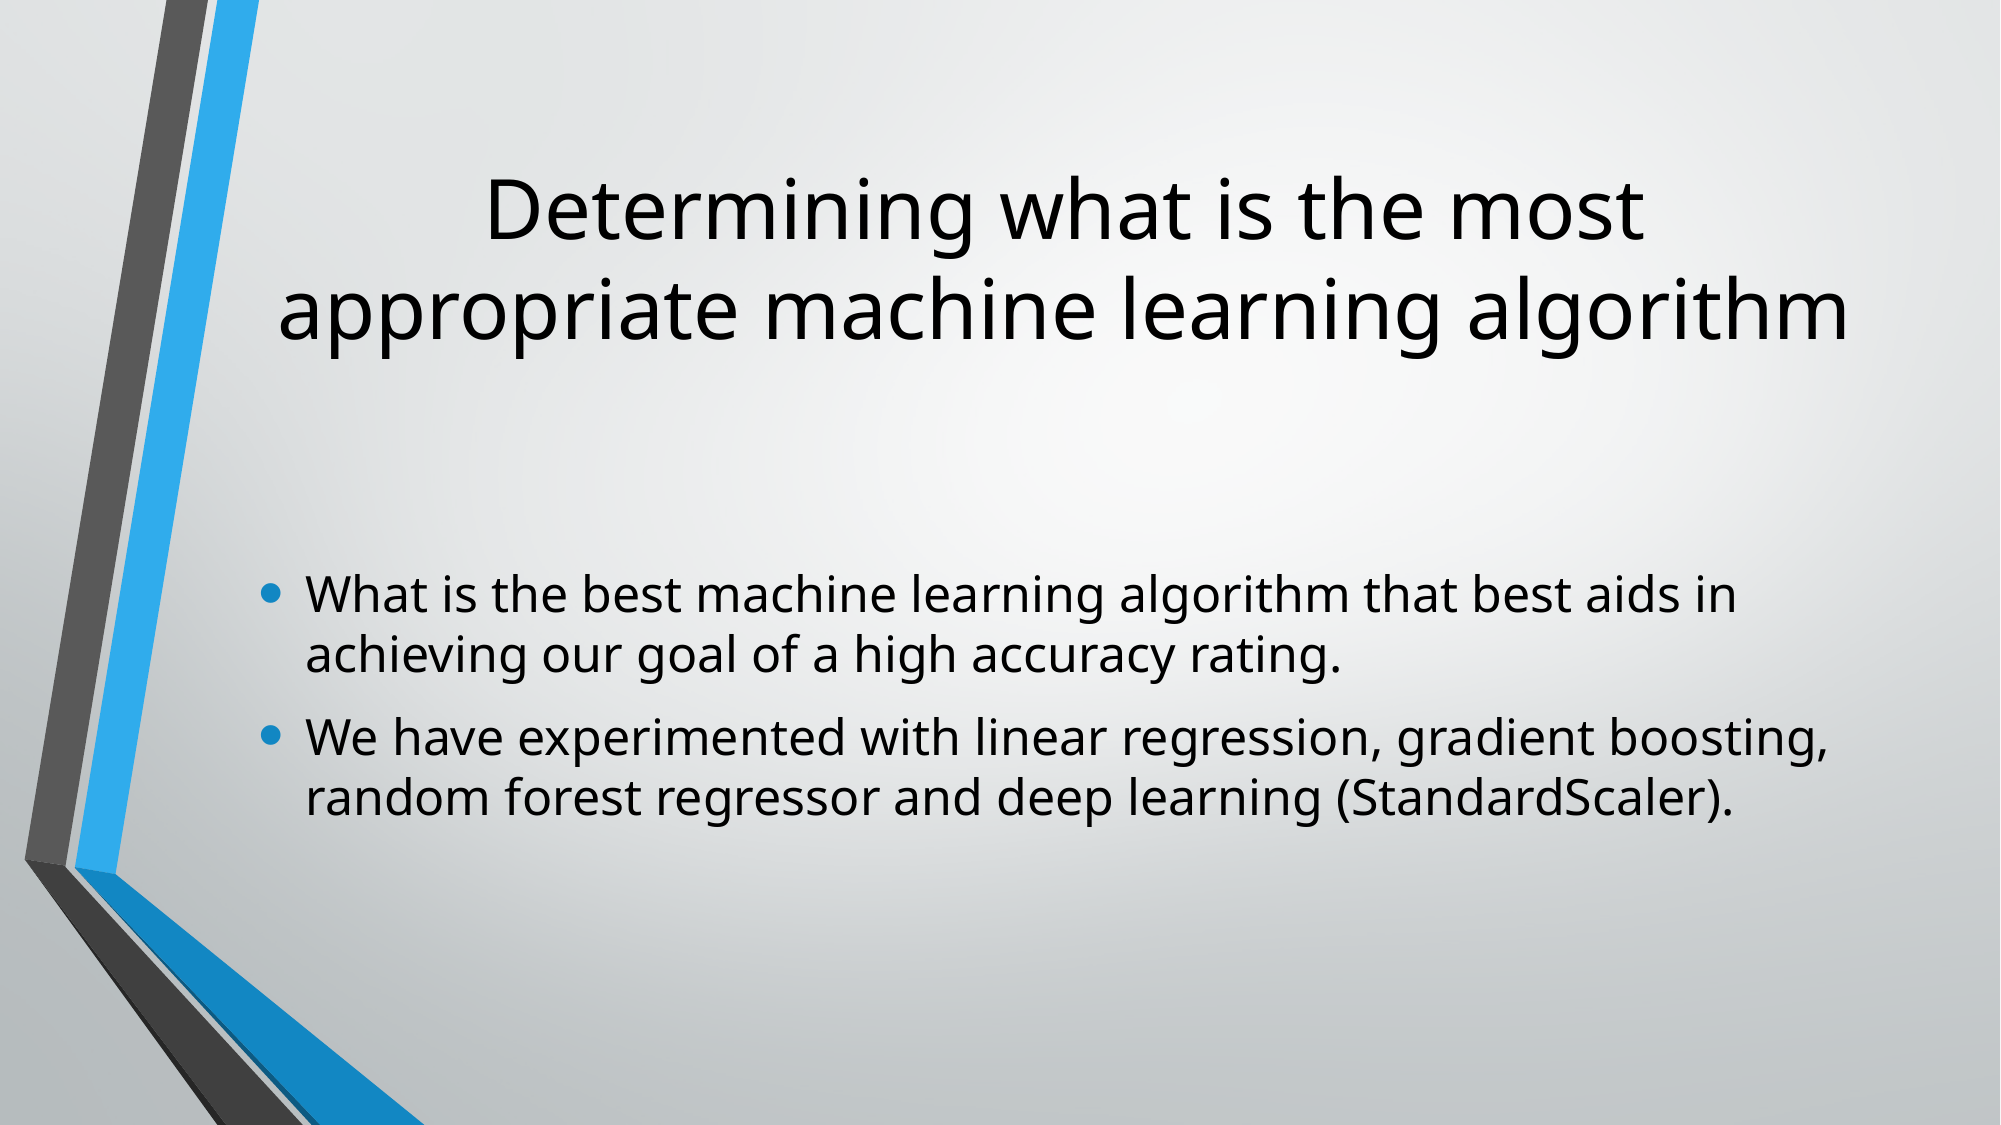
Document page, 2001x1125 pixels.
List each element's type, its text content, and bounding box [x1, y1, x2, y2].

list What is the best machine learning algorithm that best aids in achieving our goal of a high accuracy rating. We have experimented with linear regression, gradient boosting, random forest regressor and deep learning (StandardScaler). [243, 437, 1887, 950]
title Determining what is the most appropriate machine learning algorithm [243, 112, 1887, 400]
